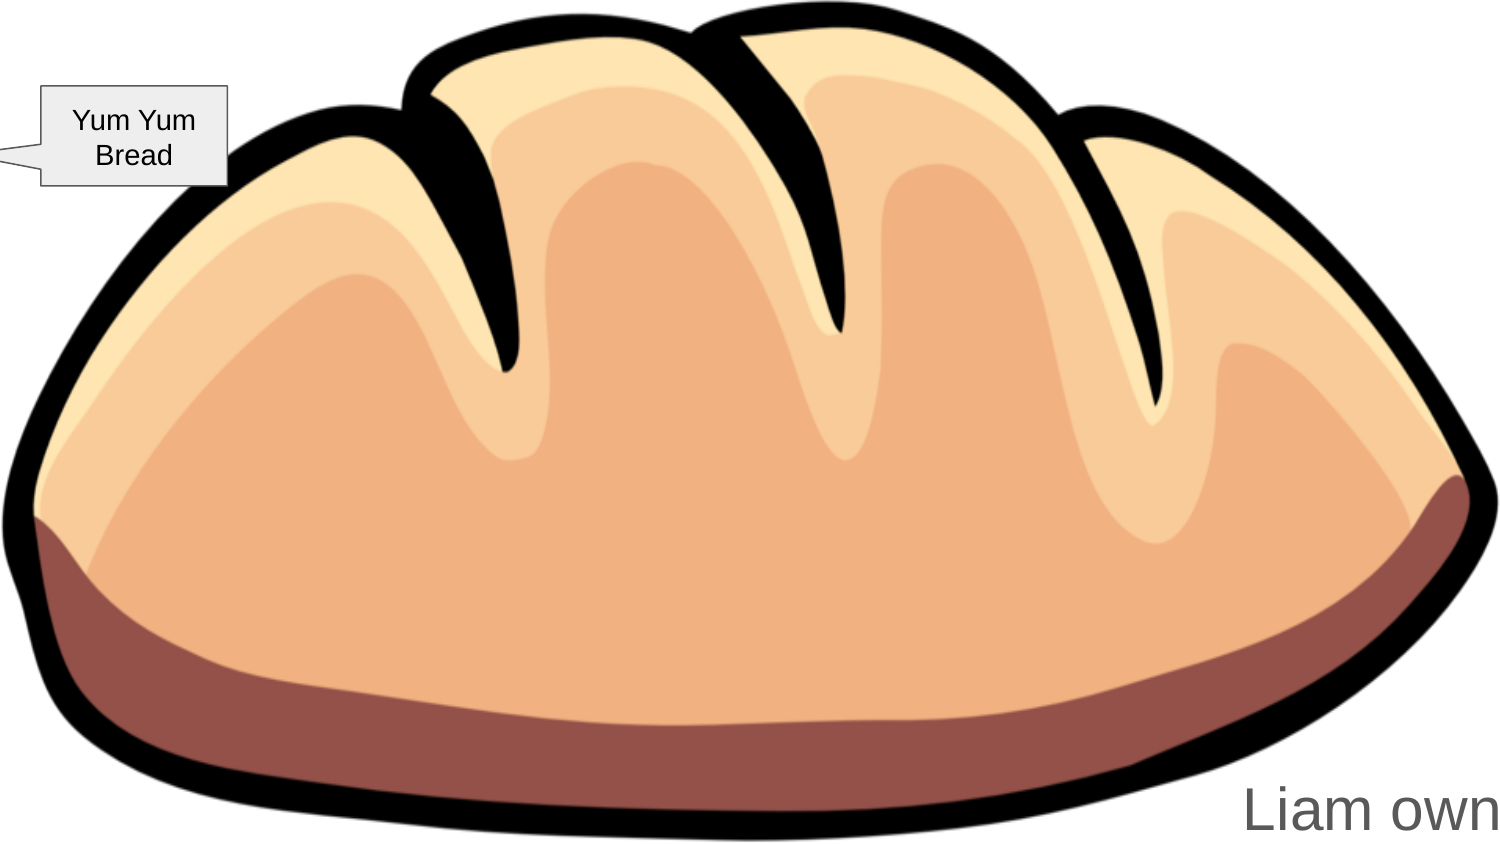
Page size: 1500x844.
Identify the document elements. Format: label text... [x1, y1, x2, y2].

picture [0, 0, 1500, 844]
text_box Yum Yum Bread [0, 85, 228, 186]
text_box Liam owns [1227, 754, 1500, 836]
text_box [227, 228, 1273, 305]
